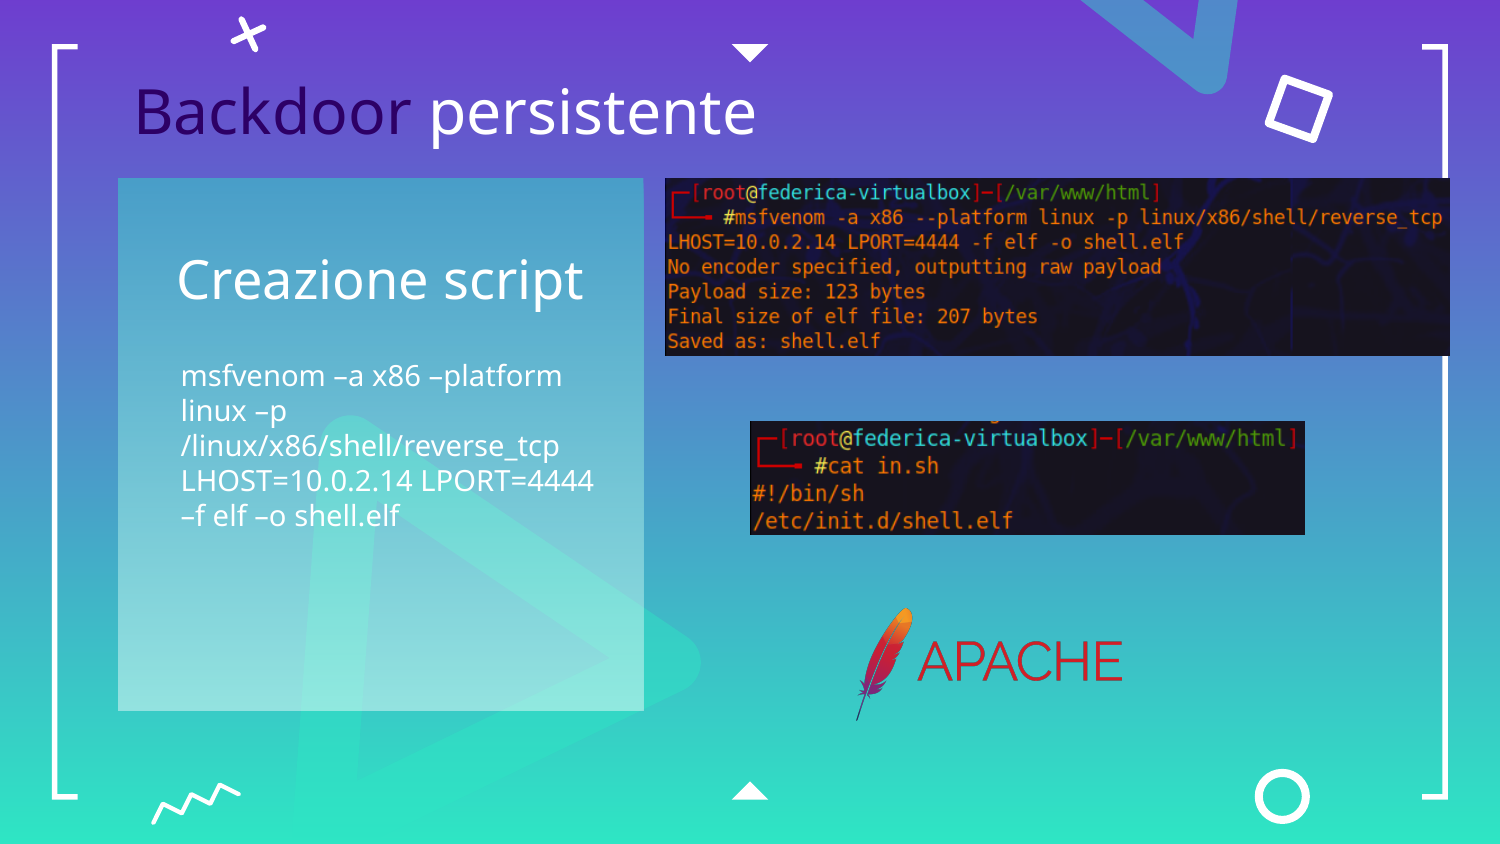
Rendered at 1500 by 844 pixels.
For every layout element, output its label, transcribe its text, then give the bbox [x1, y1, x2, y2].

picture [856, 608, 1122, 721]
picture [749, 421, 1305, 535]
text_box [117, 177, 644, 711]
picture [665, 177, 1450, 356]
title Backdoor persistente [118, 57, 1310, 195]
